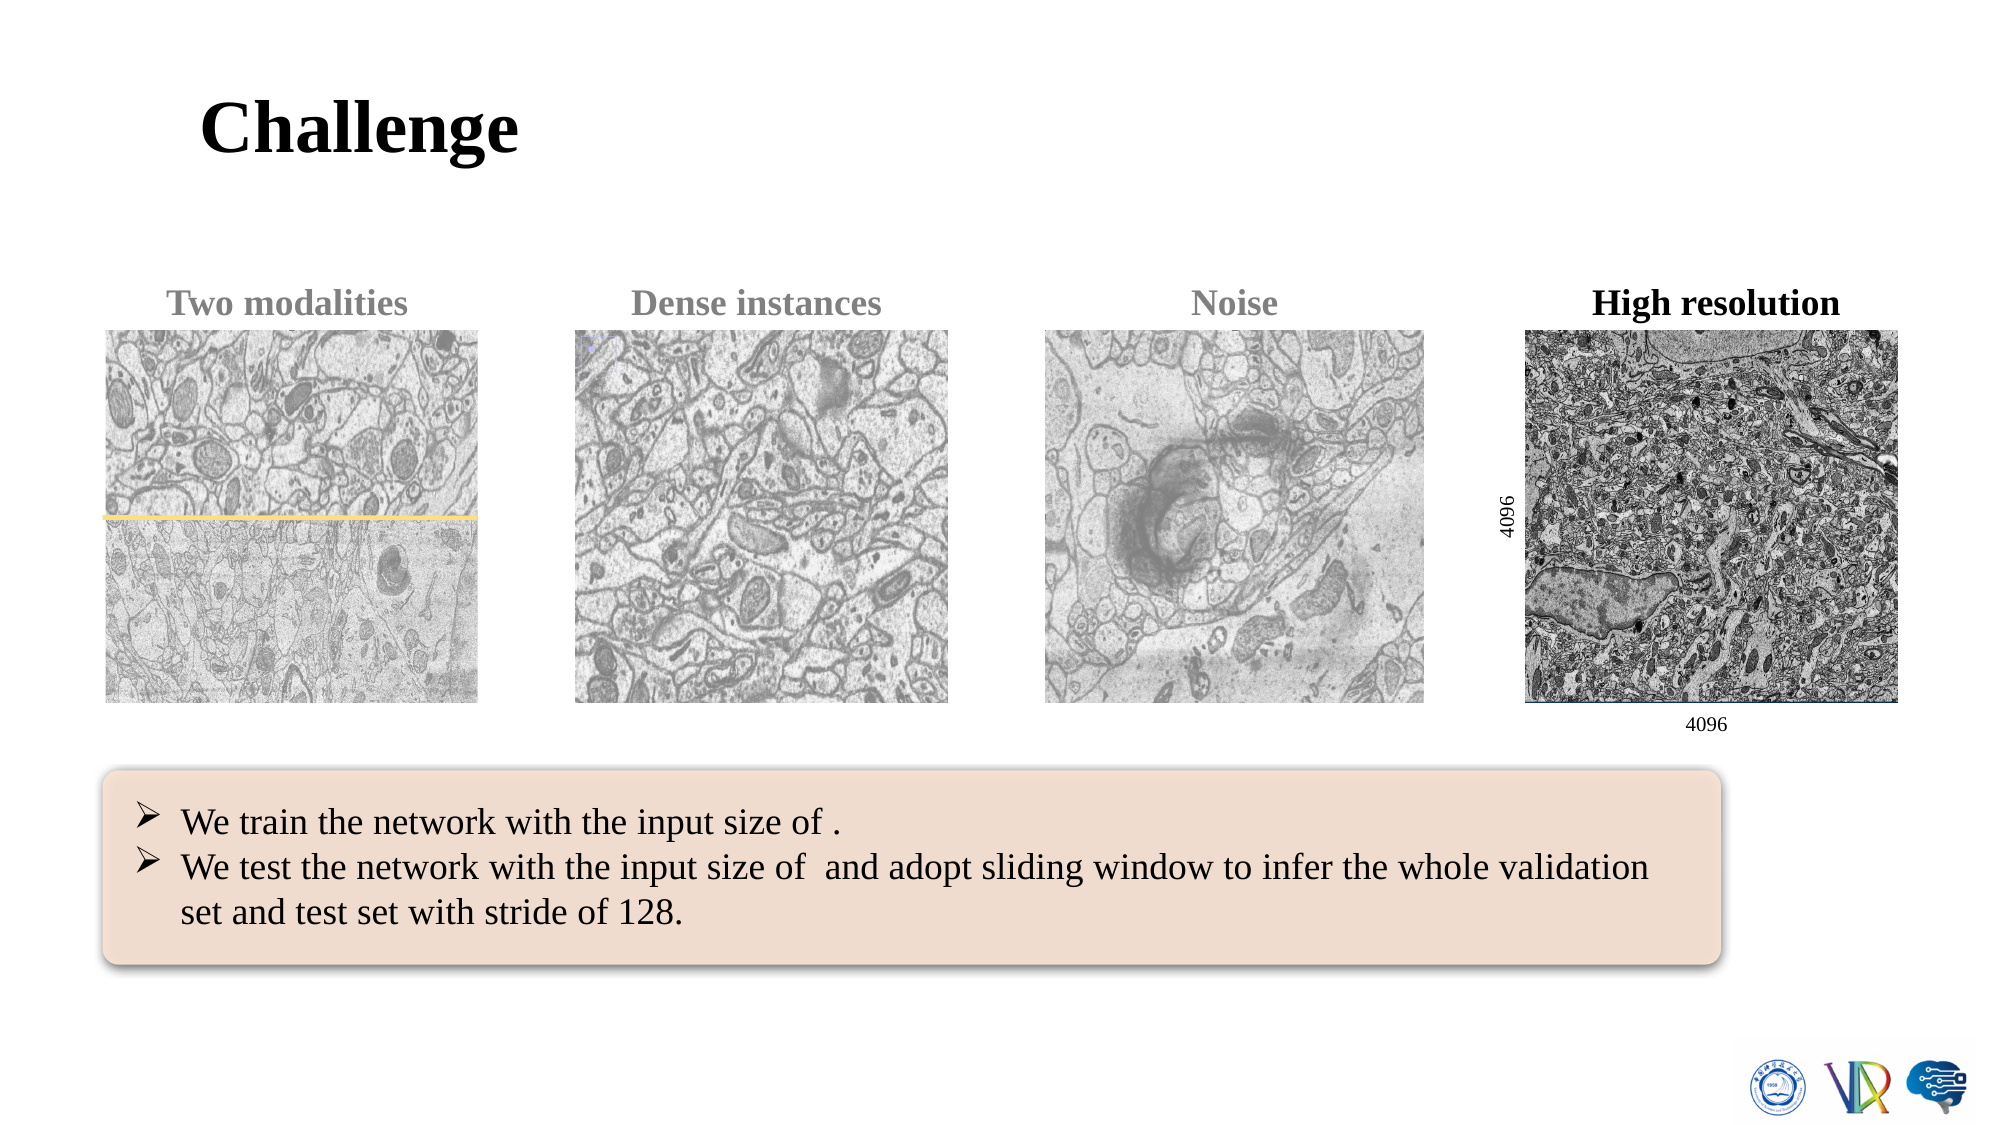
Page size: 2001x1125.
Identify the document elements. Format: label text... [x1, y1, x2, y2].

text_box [1045, 270, 1424, 703]
text_box Challenge [184, 69, 535, 175]
text_box [44, 257, 1472, 720]
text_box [105, 518, 478, 703]
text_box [1733, 1036, 1977, 1125]
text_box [575, 270, 948, 703]
text_box [102, 770, 1722, 965]
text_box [105, 330, 478, 517]
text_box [1485, 270, 1940, 744]
